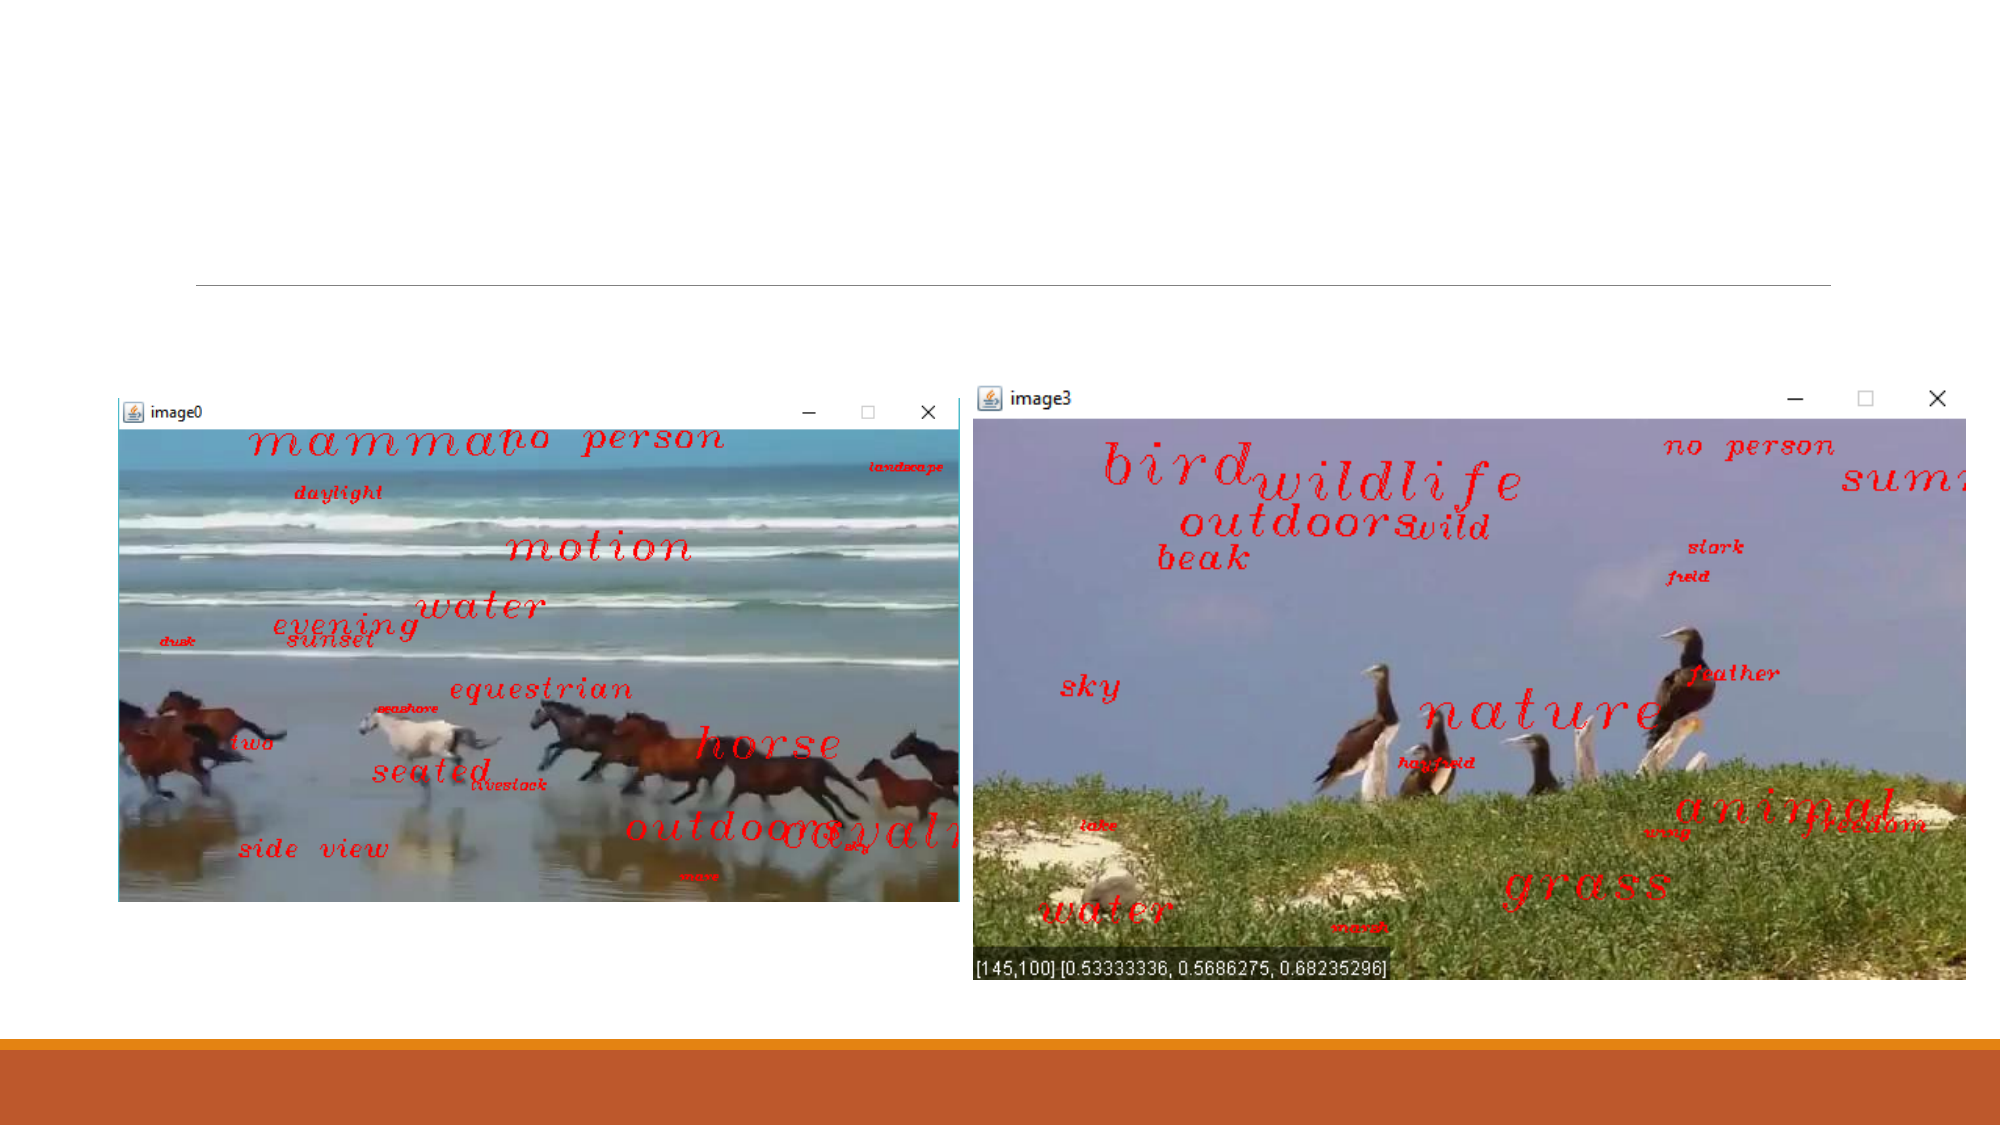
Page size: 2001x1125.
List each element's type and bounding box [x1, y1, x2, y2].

picture [117, 398, 960, 903]
picture [972, 383, 1966, 980]
